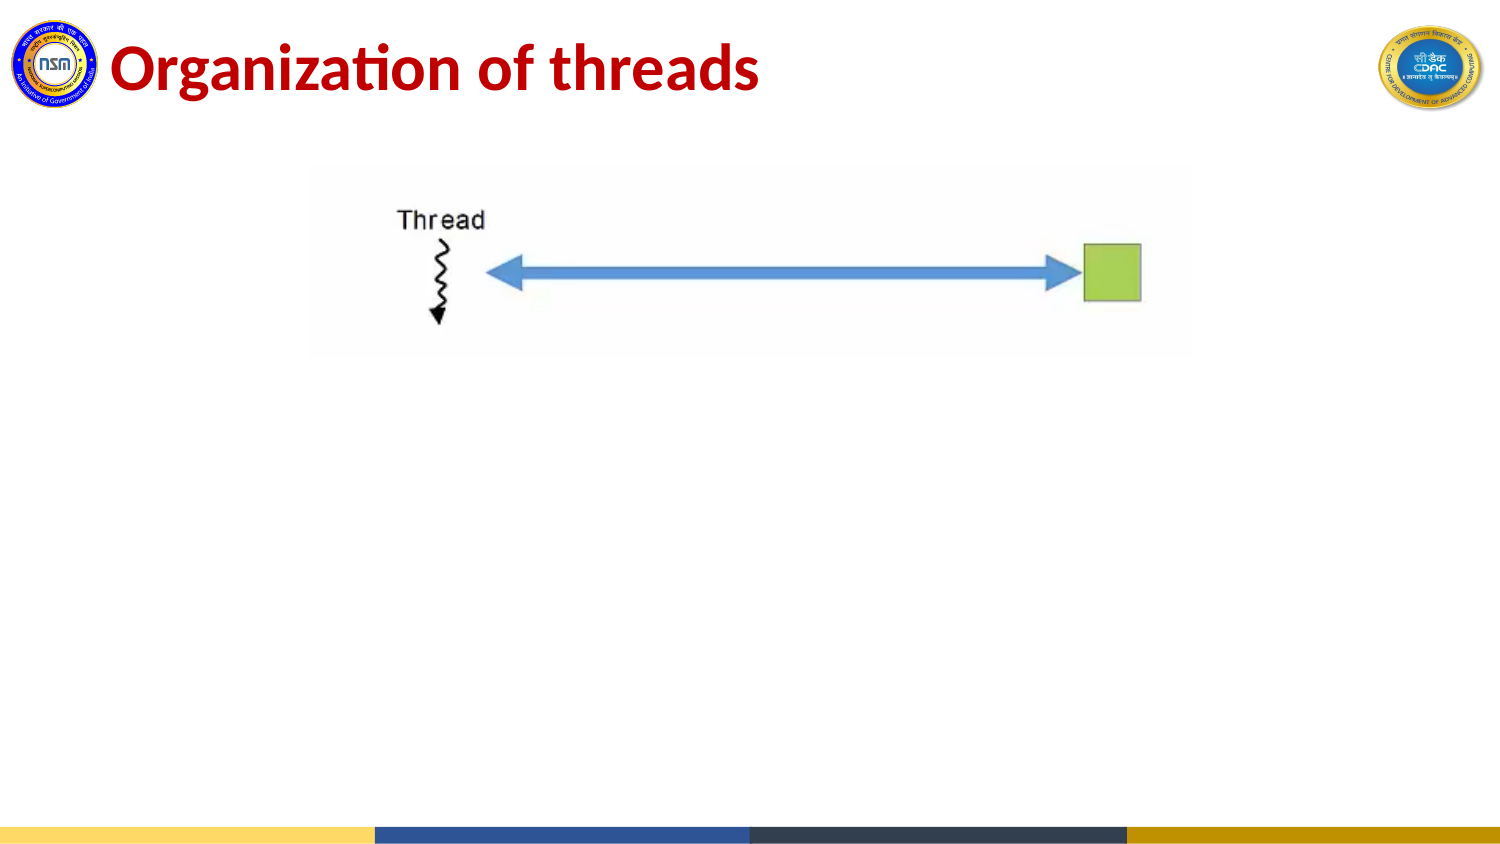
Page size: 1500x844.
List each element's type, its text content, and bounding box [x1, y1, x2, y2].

picture [11, 20, 98, 108]
picture [308, 164, 1192, 359]
picture [1378, 25, 1485, 112]
title Organization of threads [103, 10, 1397, 127]
